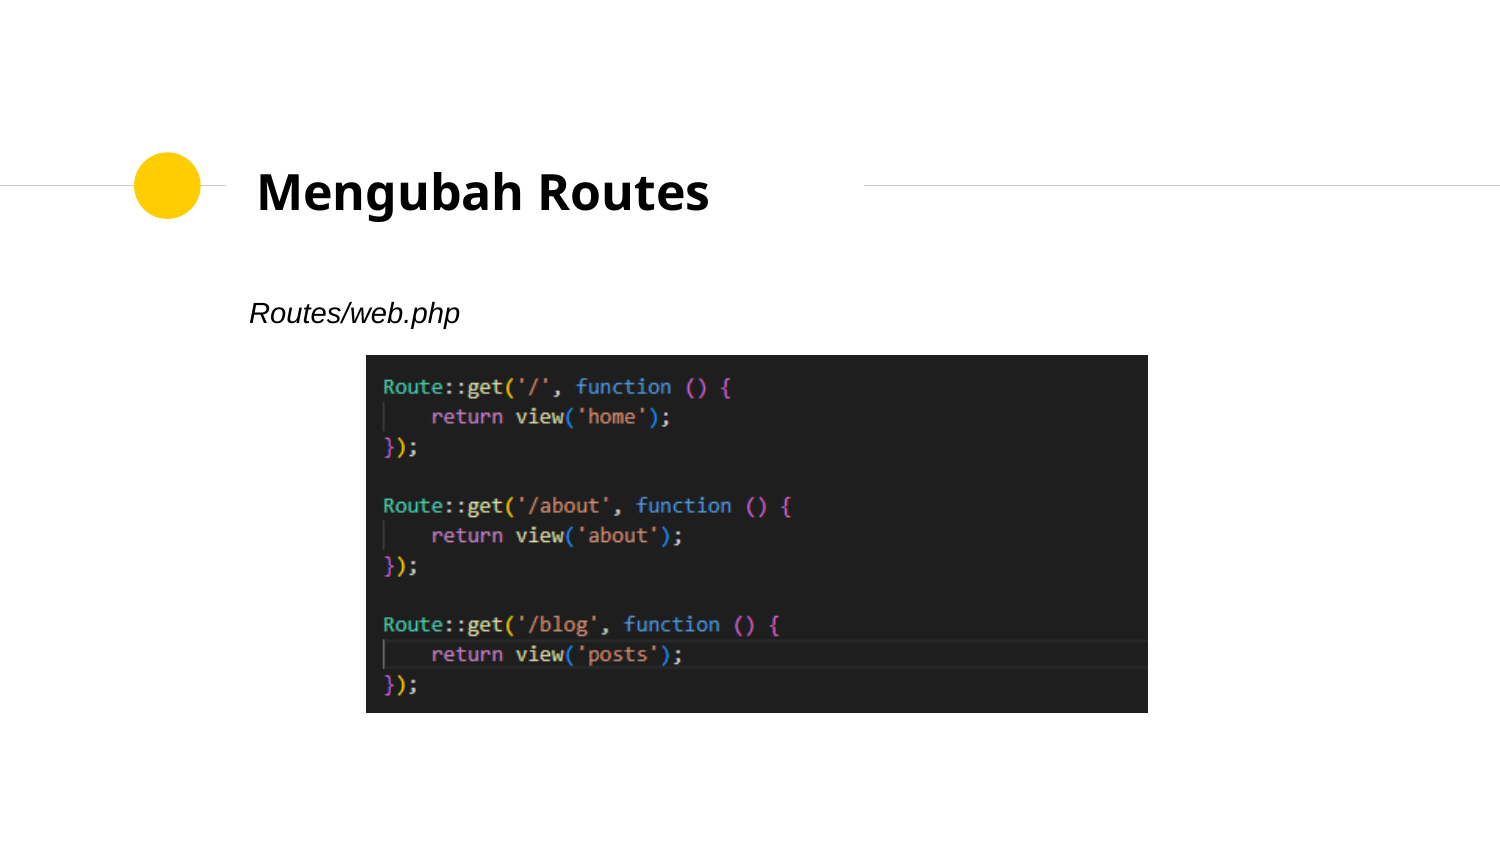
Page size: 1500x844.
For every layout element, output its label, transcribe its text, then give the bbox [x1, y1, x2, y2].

title Mengubah Routes [241, 145, 878, 217]
picture [366, 354, 1149, 714]
text_box Routes/web.php [234, 286, 476, 337]
